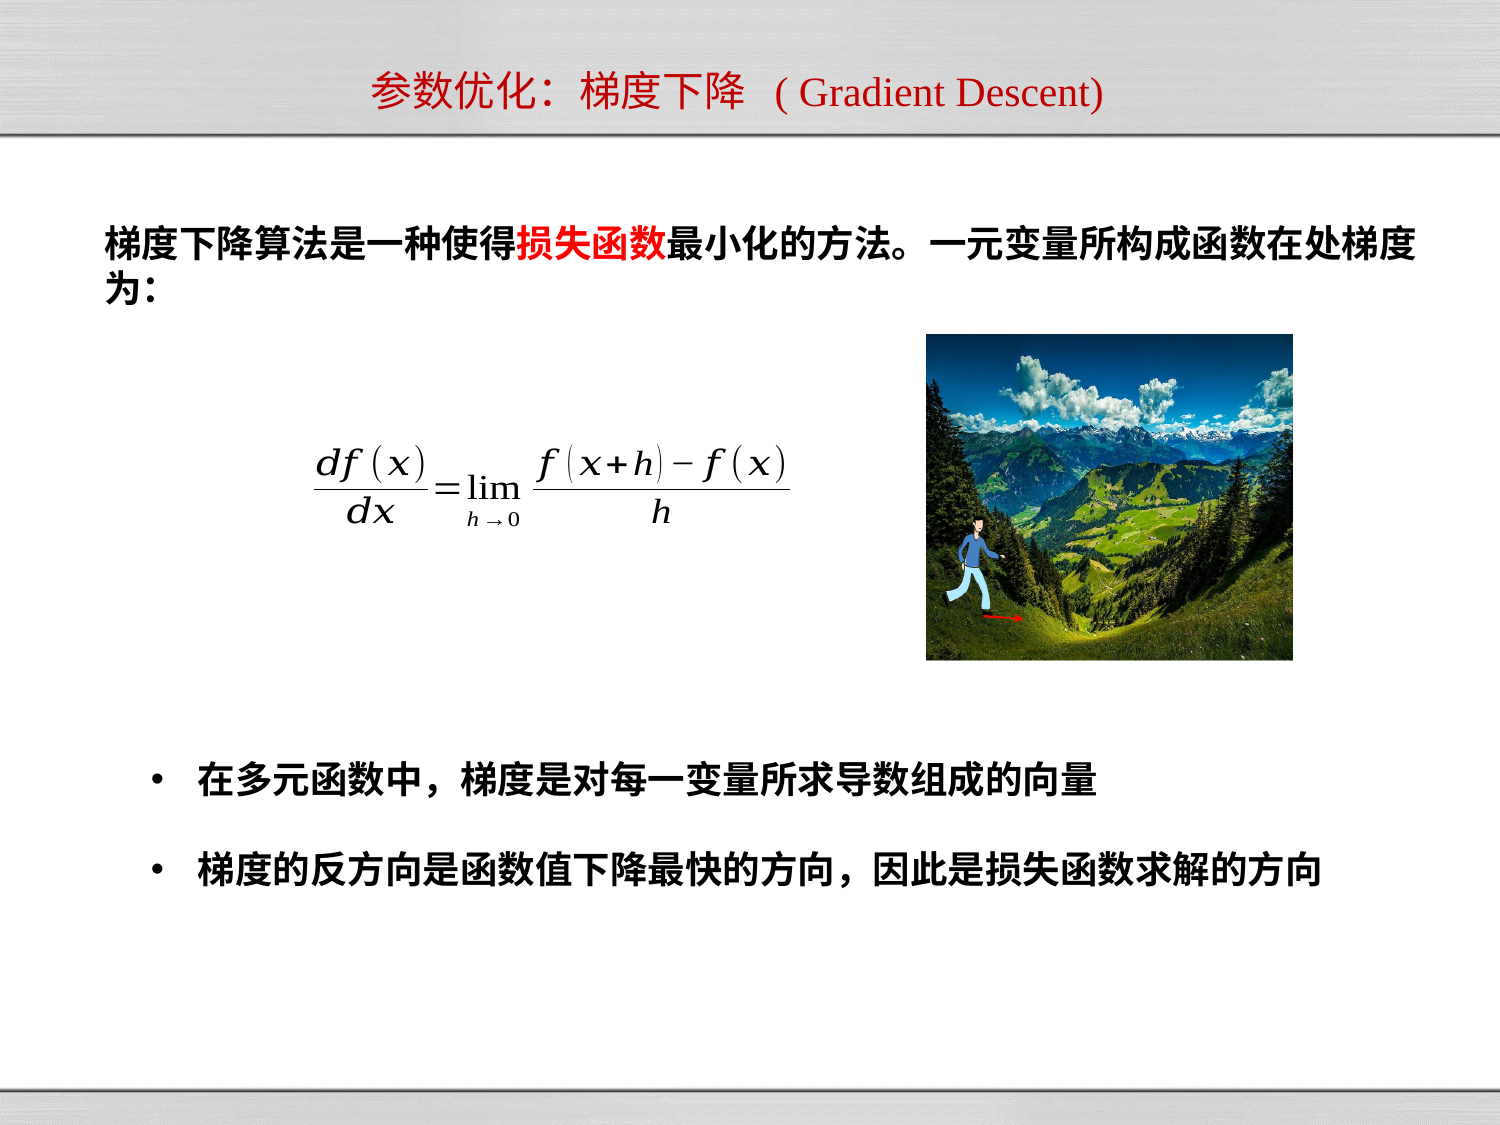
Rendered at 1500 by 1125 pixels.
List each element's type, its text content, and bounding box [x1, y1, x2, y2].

picture [0, 0, 1500, 1125]
title 参数优化：梯度下降 ( Gradient Descent) [121, 31, 1354, 139]
text_box 在多元函数中，梯度是对每一变量所求导数组成的向量 梯度的反方向是函数值下降最快的方向，因此是损失函数求解的方向 [136, 748, 1412, 898]
